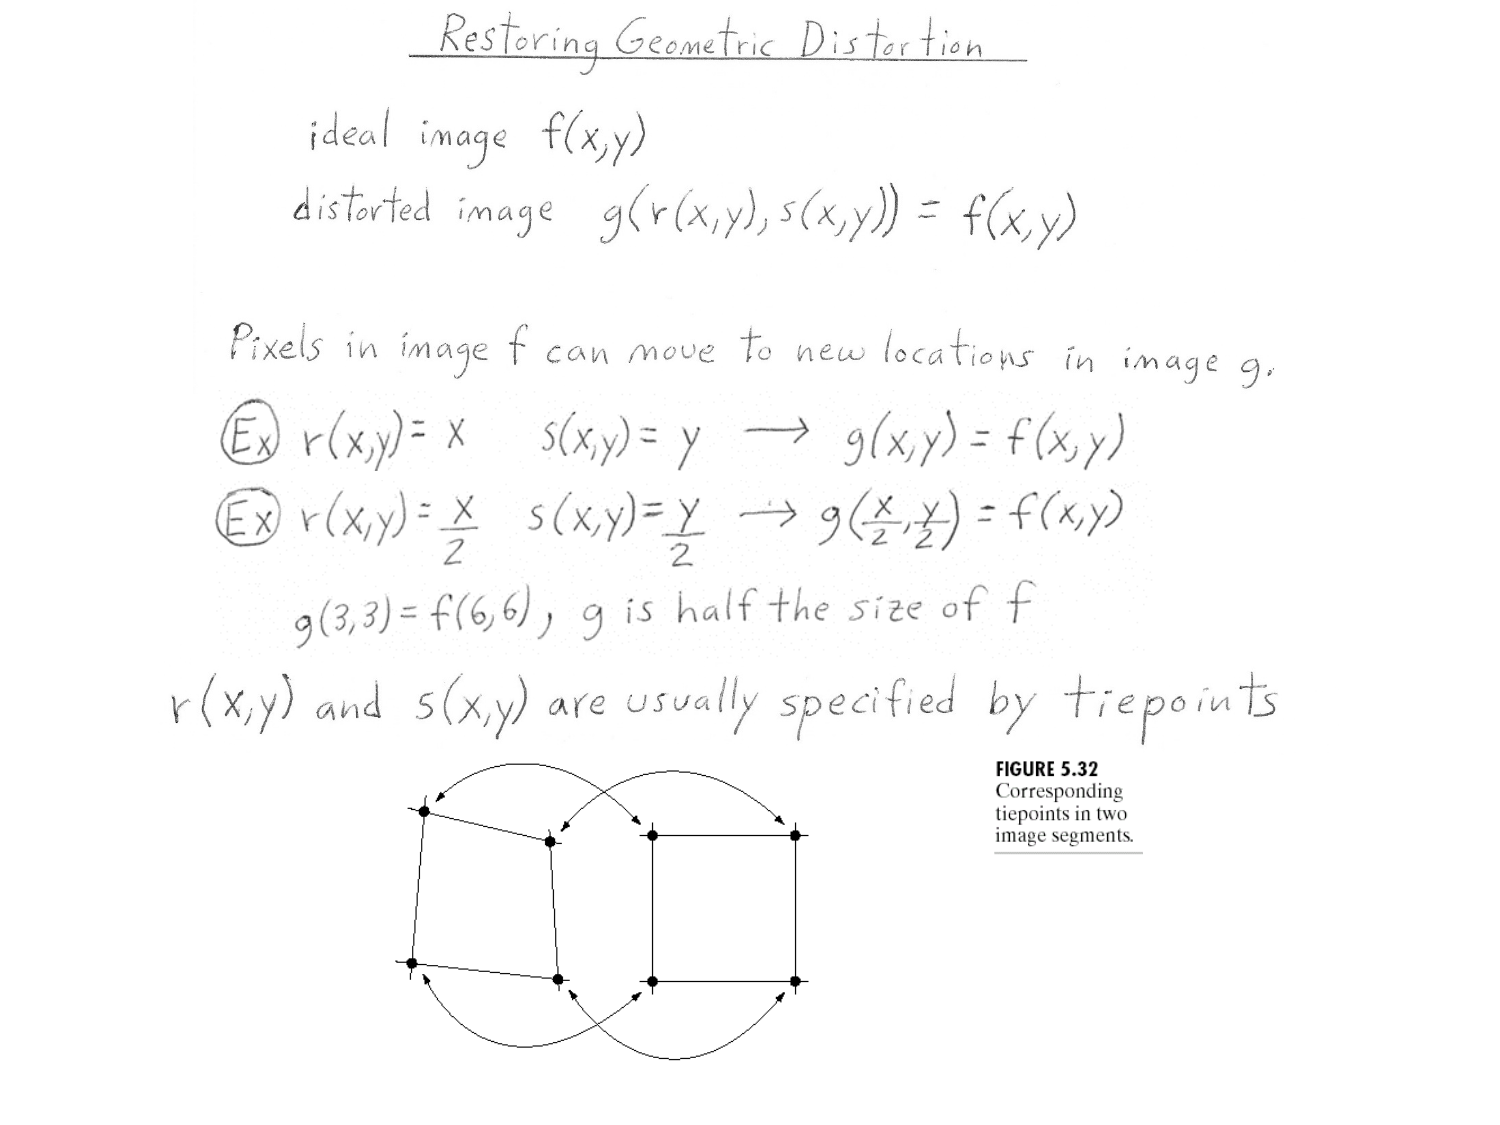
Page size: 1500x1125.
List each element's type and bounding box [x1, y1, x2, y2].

picture [158, 479, 1342, 1067]
picture [193, 0, 1305, 472]
